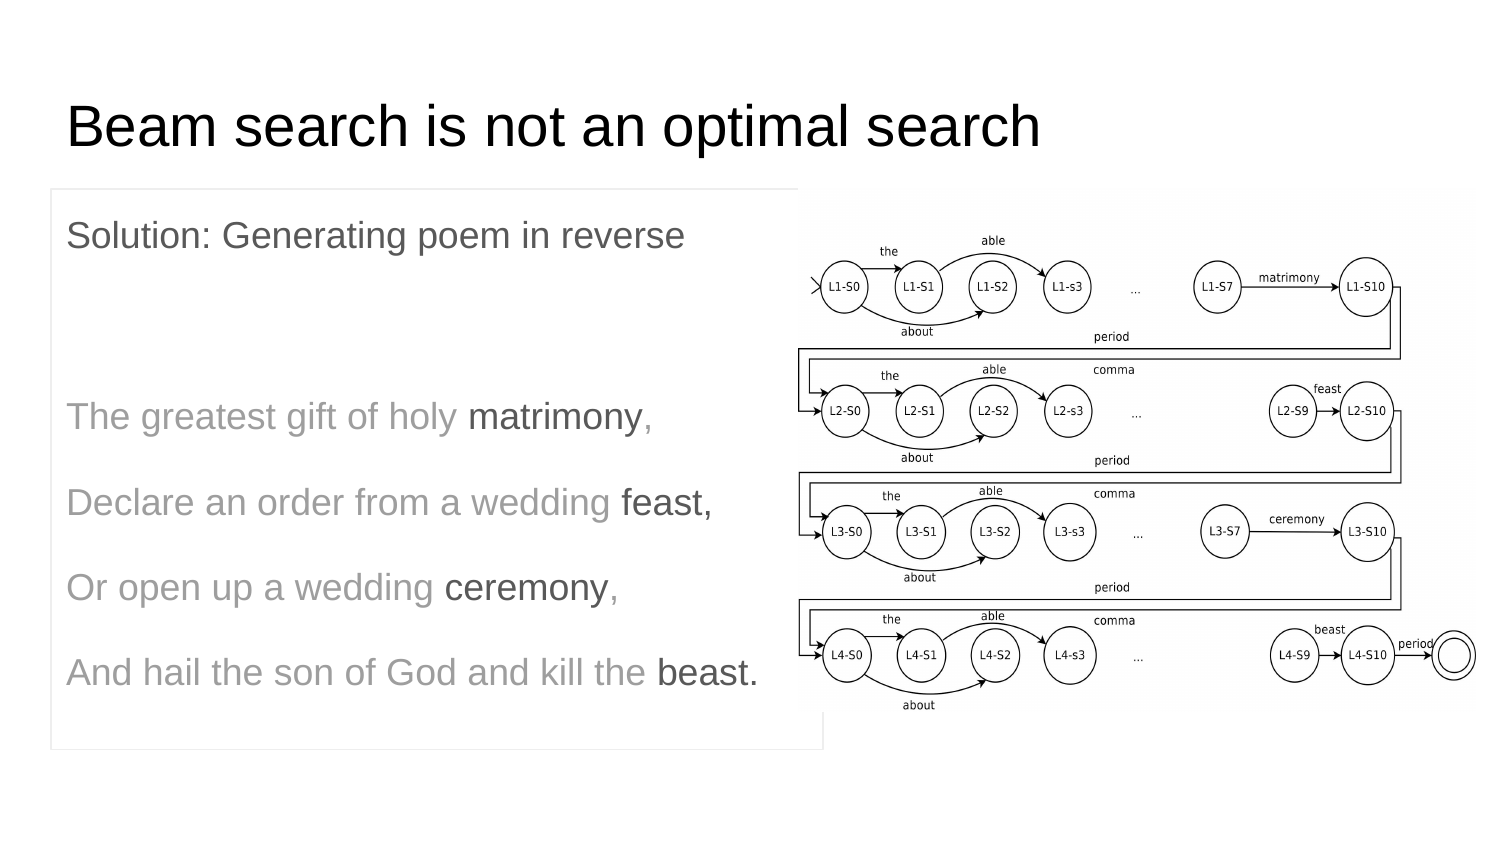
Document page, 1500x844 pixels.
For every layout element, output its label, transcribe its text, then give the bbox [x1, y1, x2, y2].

title Beam search is not an optimal search [51, 72, 1449, 167]
list Solution: Generating poem in reverse The greatest gift of holy matrimony, Declare an order from a wedding feast, Or open up a wedding ceremony, And hail the son of God and kill the beast. [51, 189, 824, 750]
picture [797, 188, 1477, 712]
